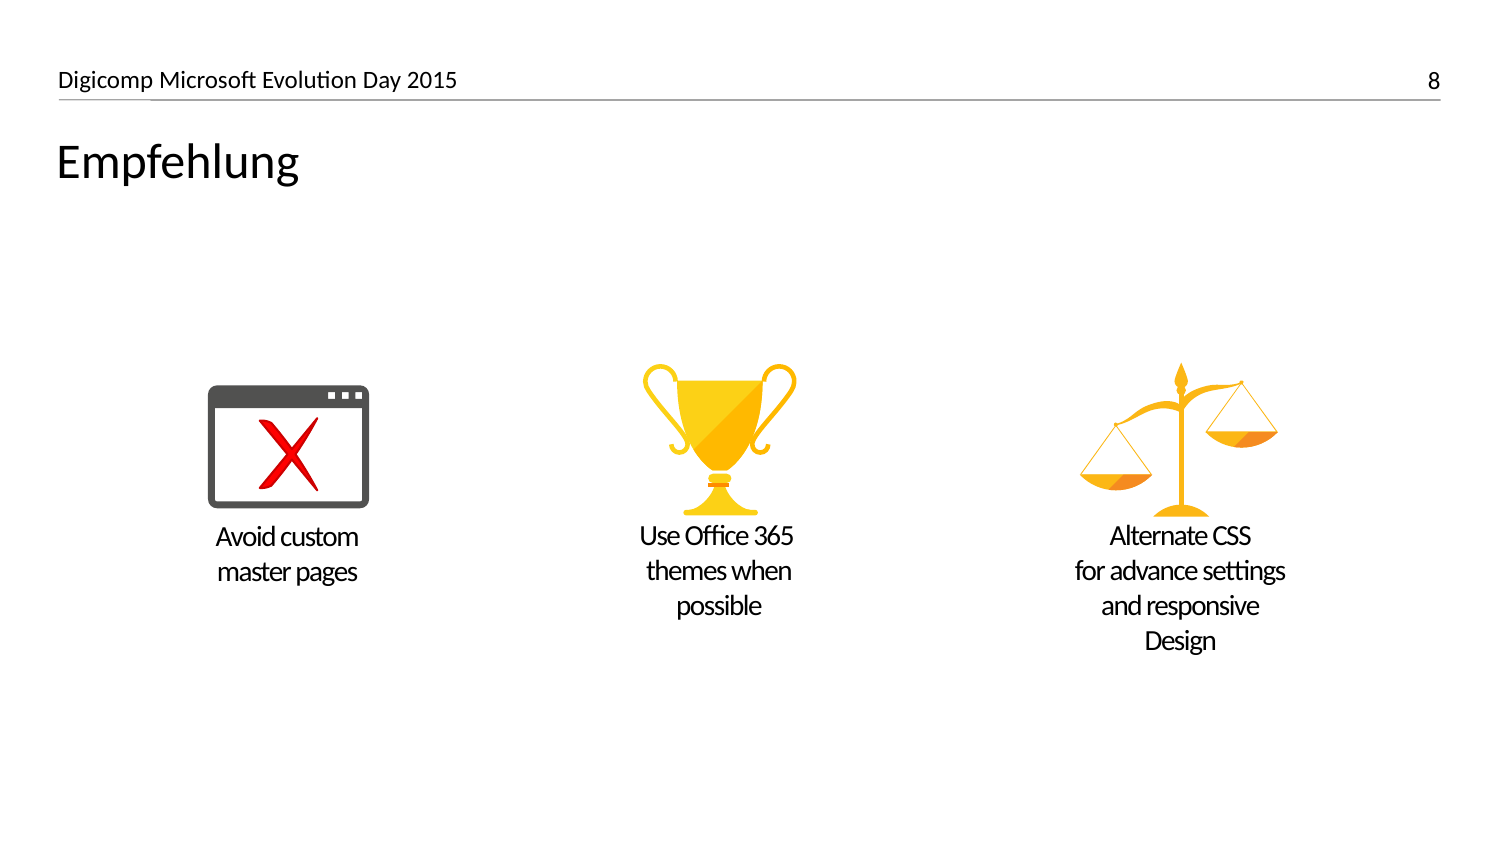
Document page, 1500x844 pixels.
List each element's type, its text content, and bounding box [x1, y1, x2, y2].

picture [198, 375, 377, 516]
text_box Avoid custom master pages [215, 517, 360, 588]
picture [1079, 362, 1282, 517]
title Empfehlung [41, 115, 1447, 210]
text_box Use Office 365 themes when possible [639, 516, 800, 622]
picture [642, 363, 797, 516]
text_box Alternate CSS for advance settings and responsive Design [1074, 516, 1287, 657]
